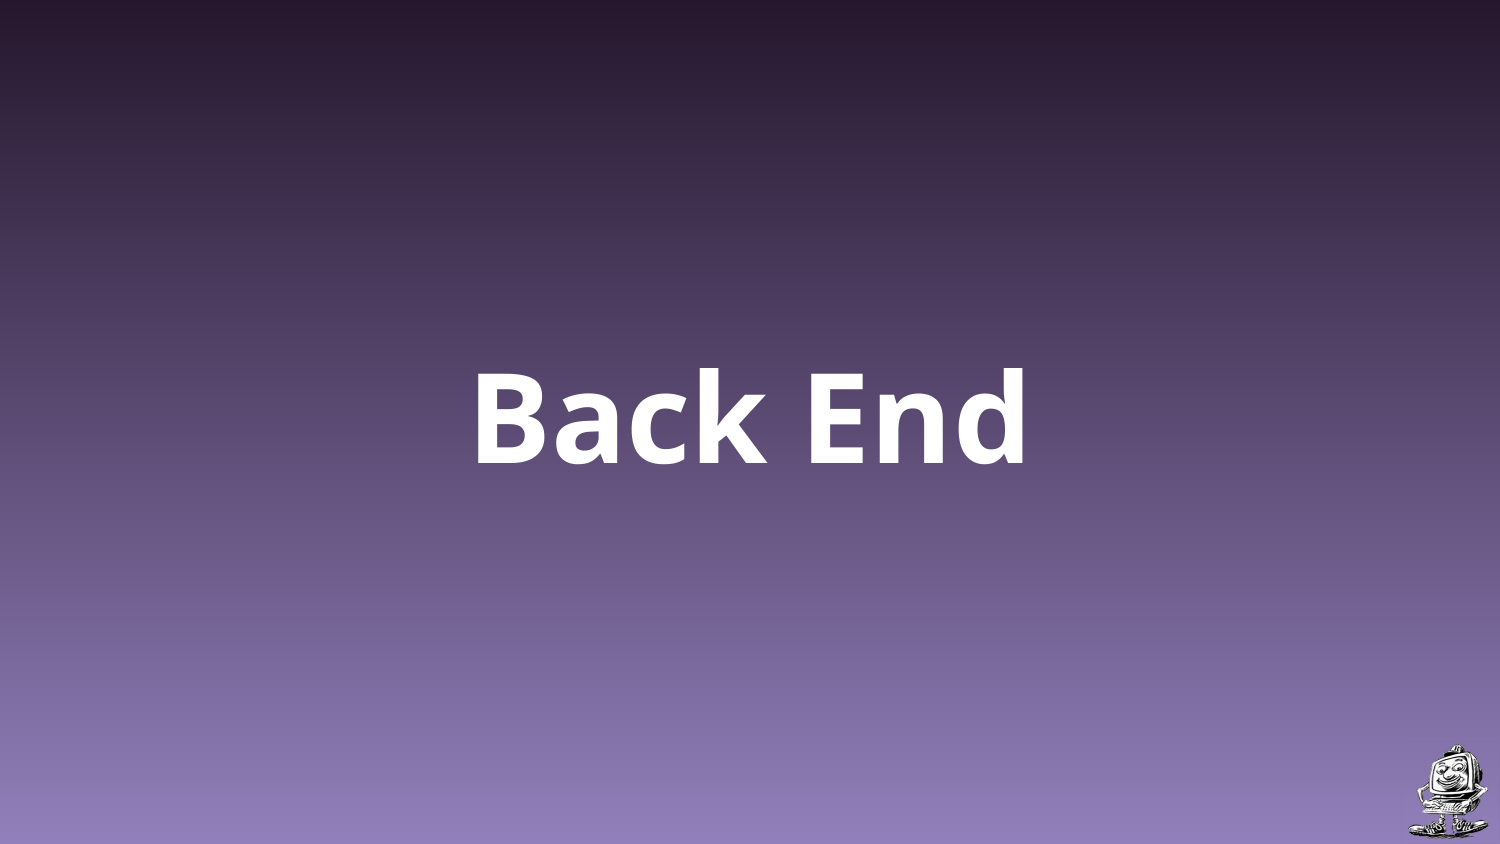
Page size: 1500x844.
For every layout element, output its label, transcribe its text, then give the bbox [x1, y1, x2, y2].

title Back End [245, 354, 1255, 489]
picture [1401, 741, 1500, 844]
